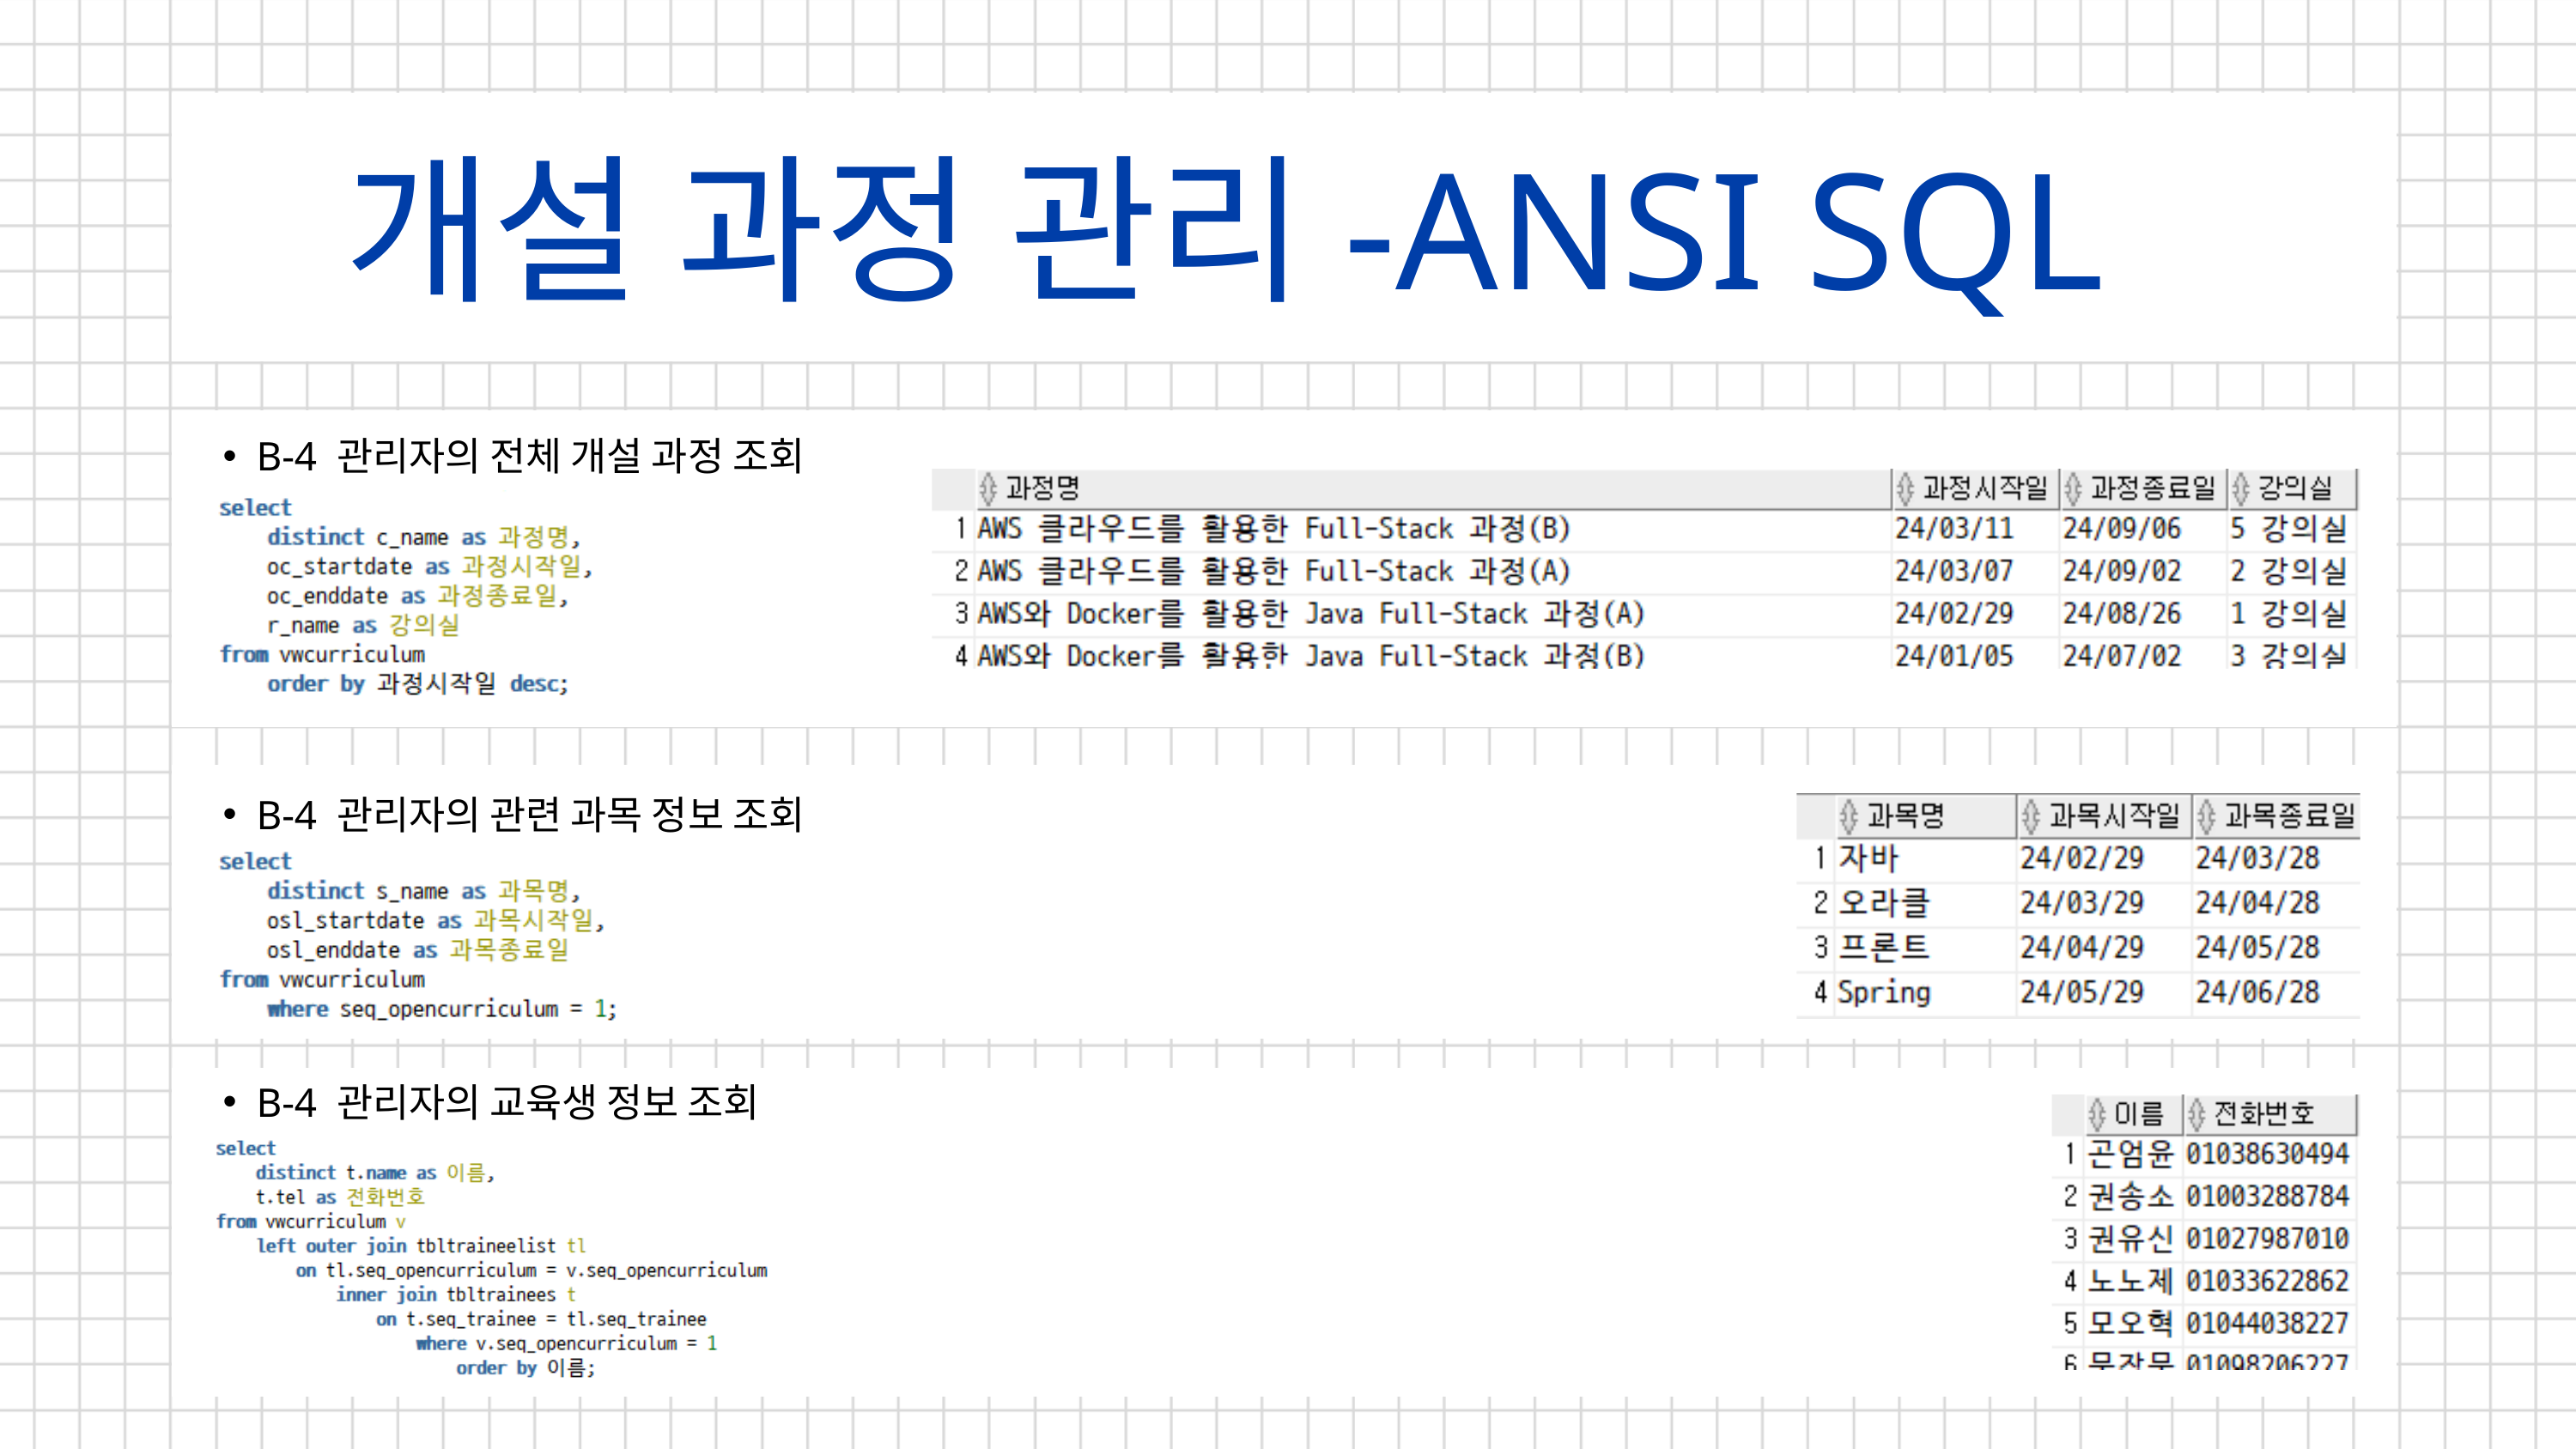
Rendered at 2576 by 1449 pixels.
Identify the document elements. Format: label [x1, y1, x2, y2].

text_box [0, 0, 2576, 1449]
text_box [171, 409, 2397, 728]
text_box [171, 1067, 2397, 1397]
text_box [169, 767, 2402, 1048]
text_box [171, 764, 2397, 1040]
text_box [169, 95, 2402, 371]
text_box [171, 92, 2397, 361]
